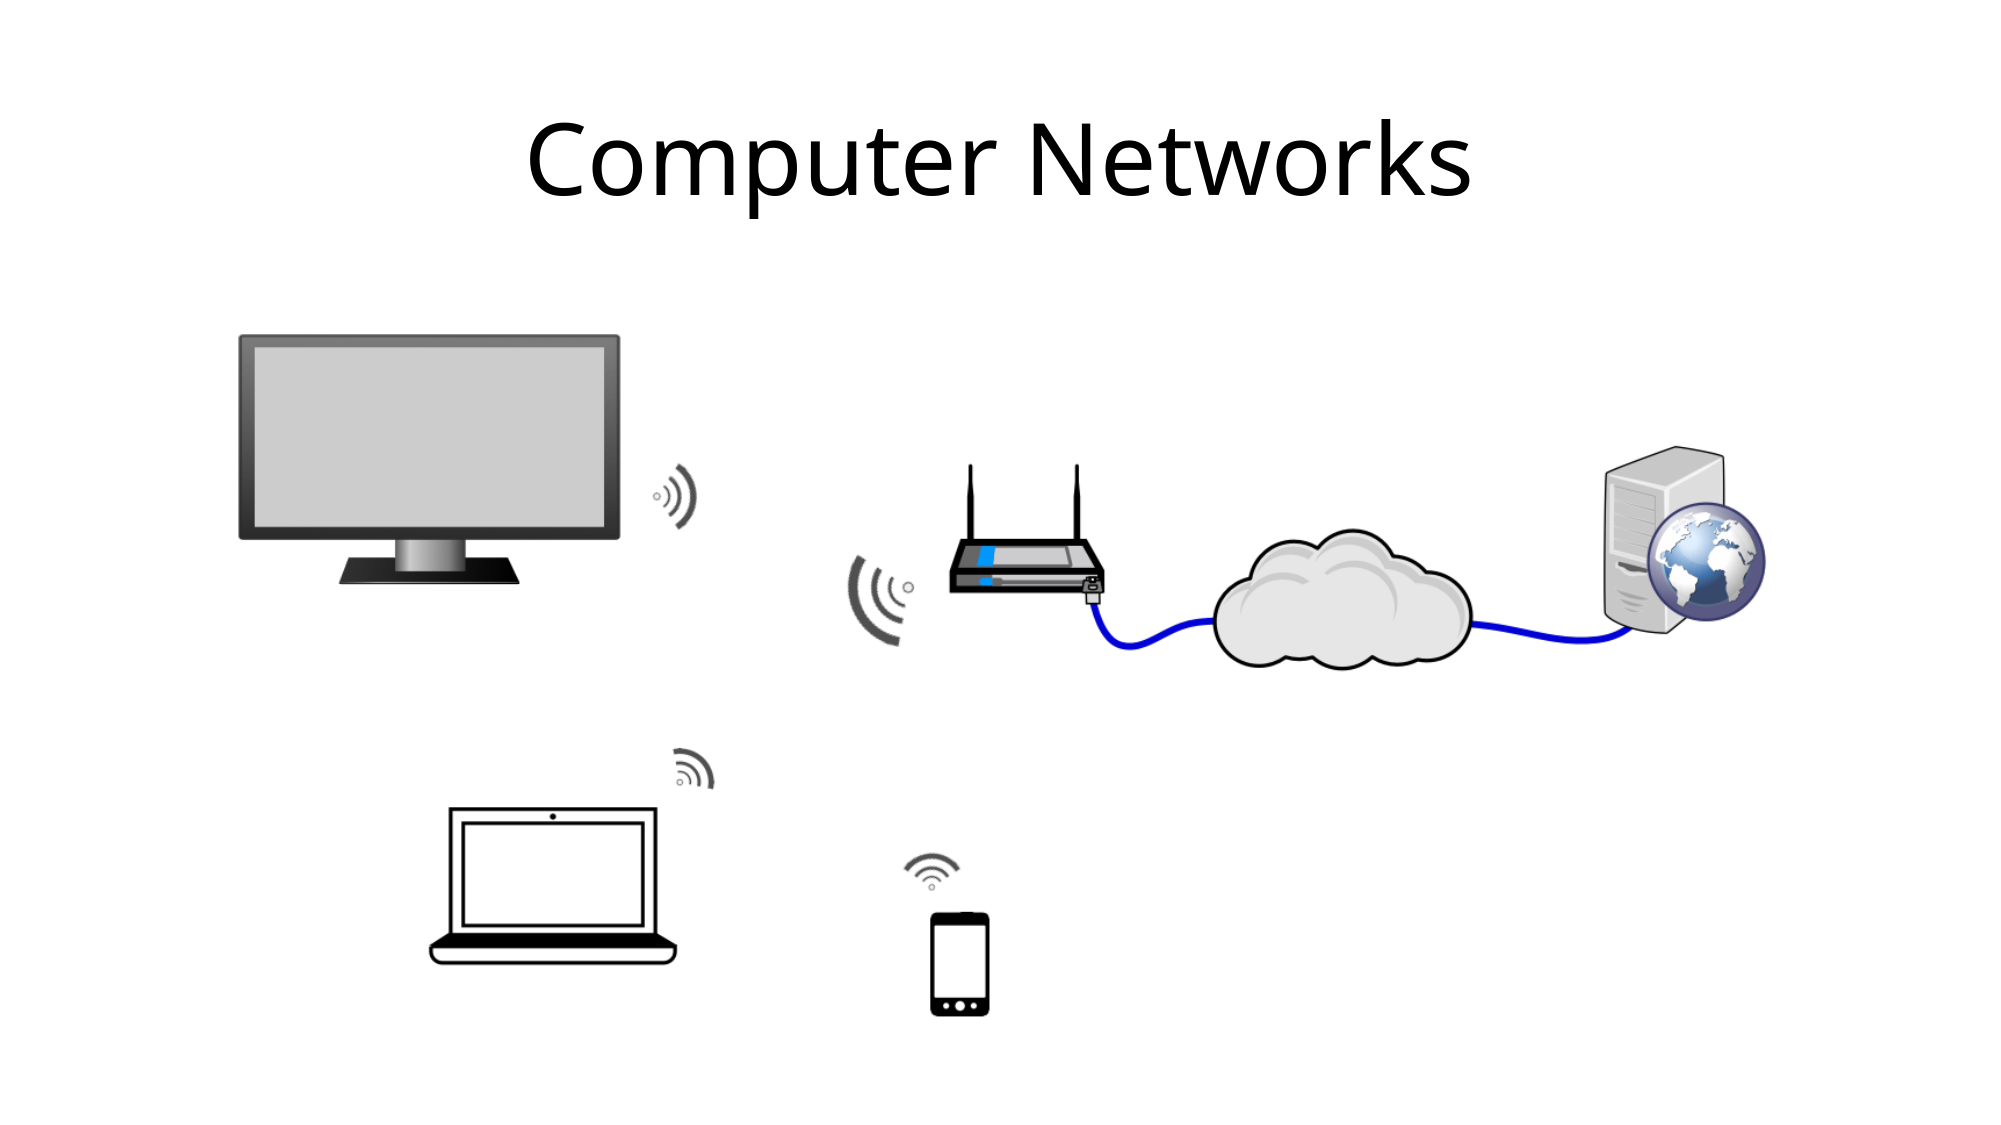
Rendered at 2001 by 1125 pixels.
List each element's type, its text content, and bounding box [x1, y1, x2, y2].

picture [212, 310, 1787, 1063]
title Computer Networks [137, 54, 1863, 273]
